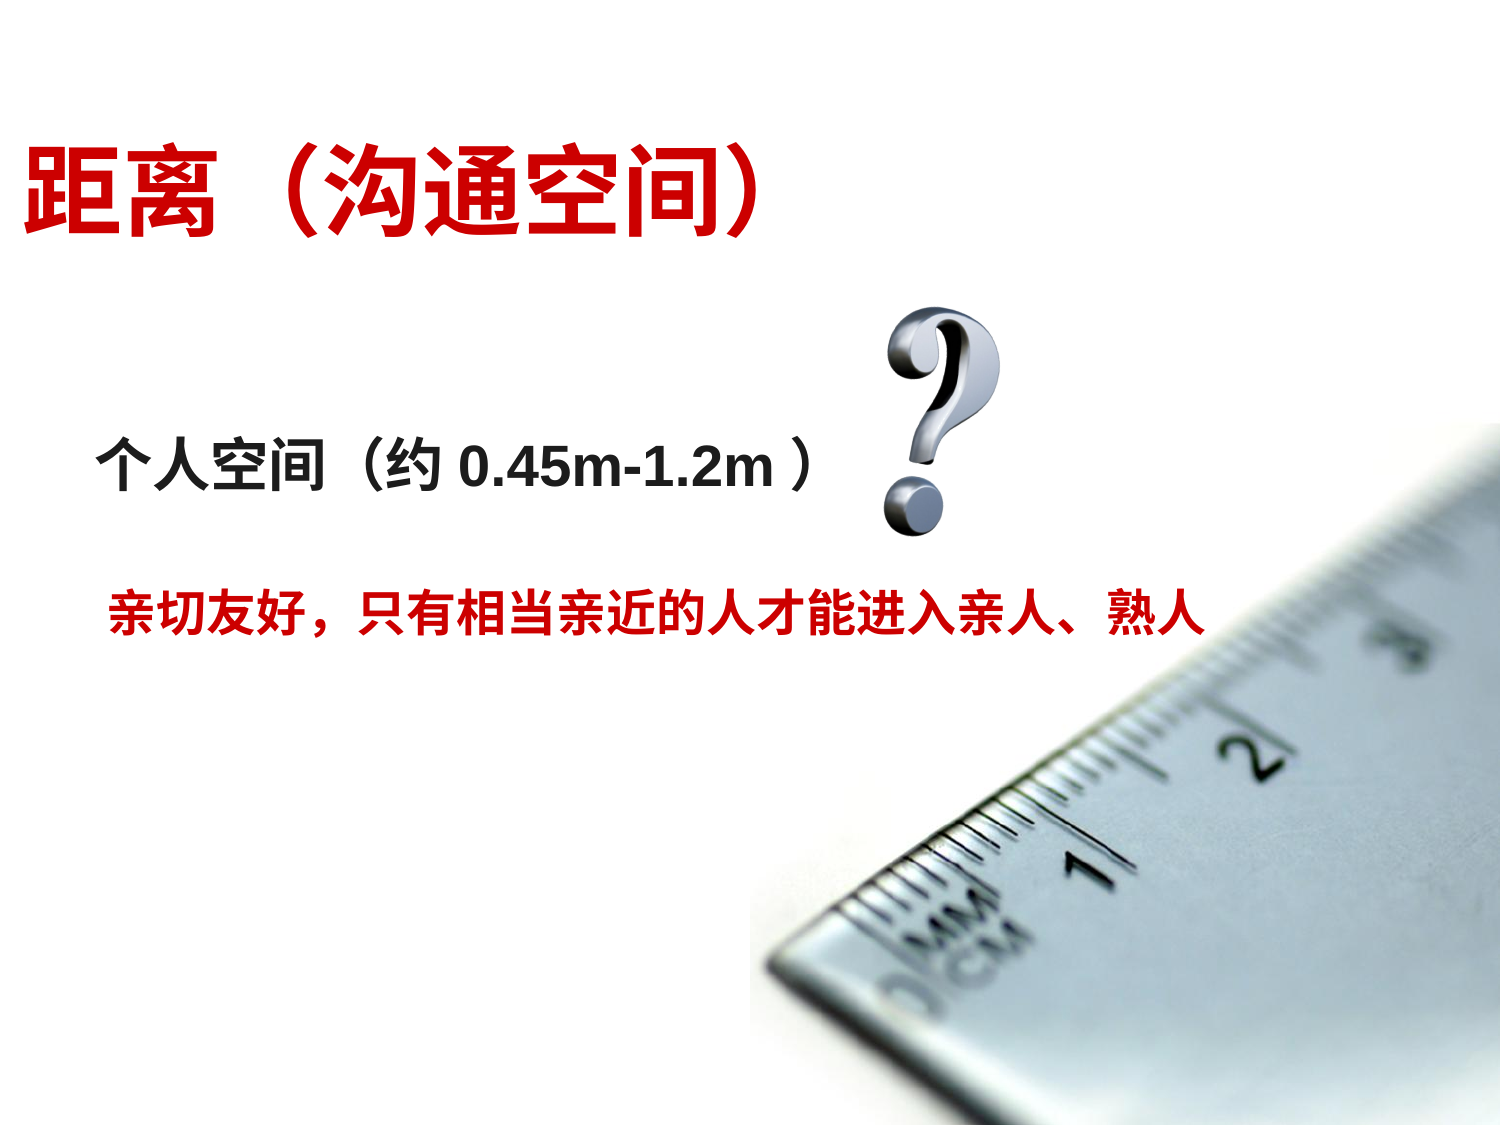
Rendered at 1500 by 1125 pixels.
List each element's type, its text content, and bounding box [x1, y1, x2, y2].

text_box 个人空间（约0.45m-1.2m） [79, 420, 744, 506]
picture [749, 277, 1500, 1125]
text_box 亲切友好，只有相当亲近的人才能进入亲人、熟人 [91, 562, 744, 650]
text_box 距离（沟通空间） [8, 121, 838, 256]
